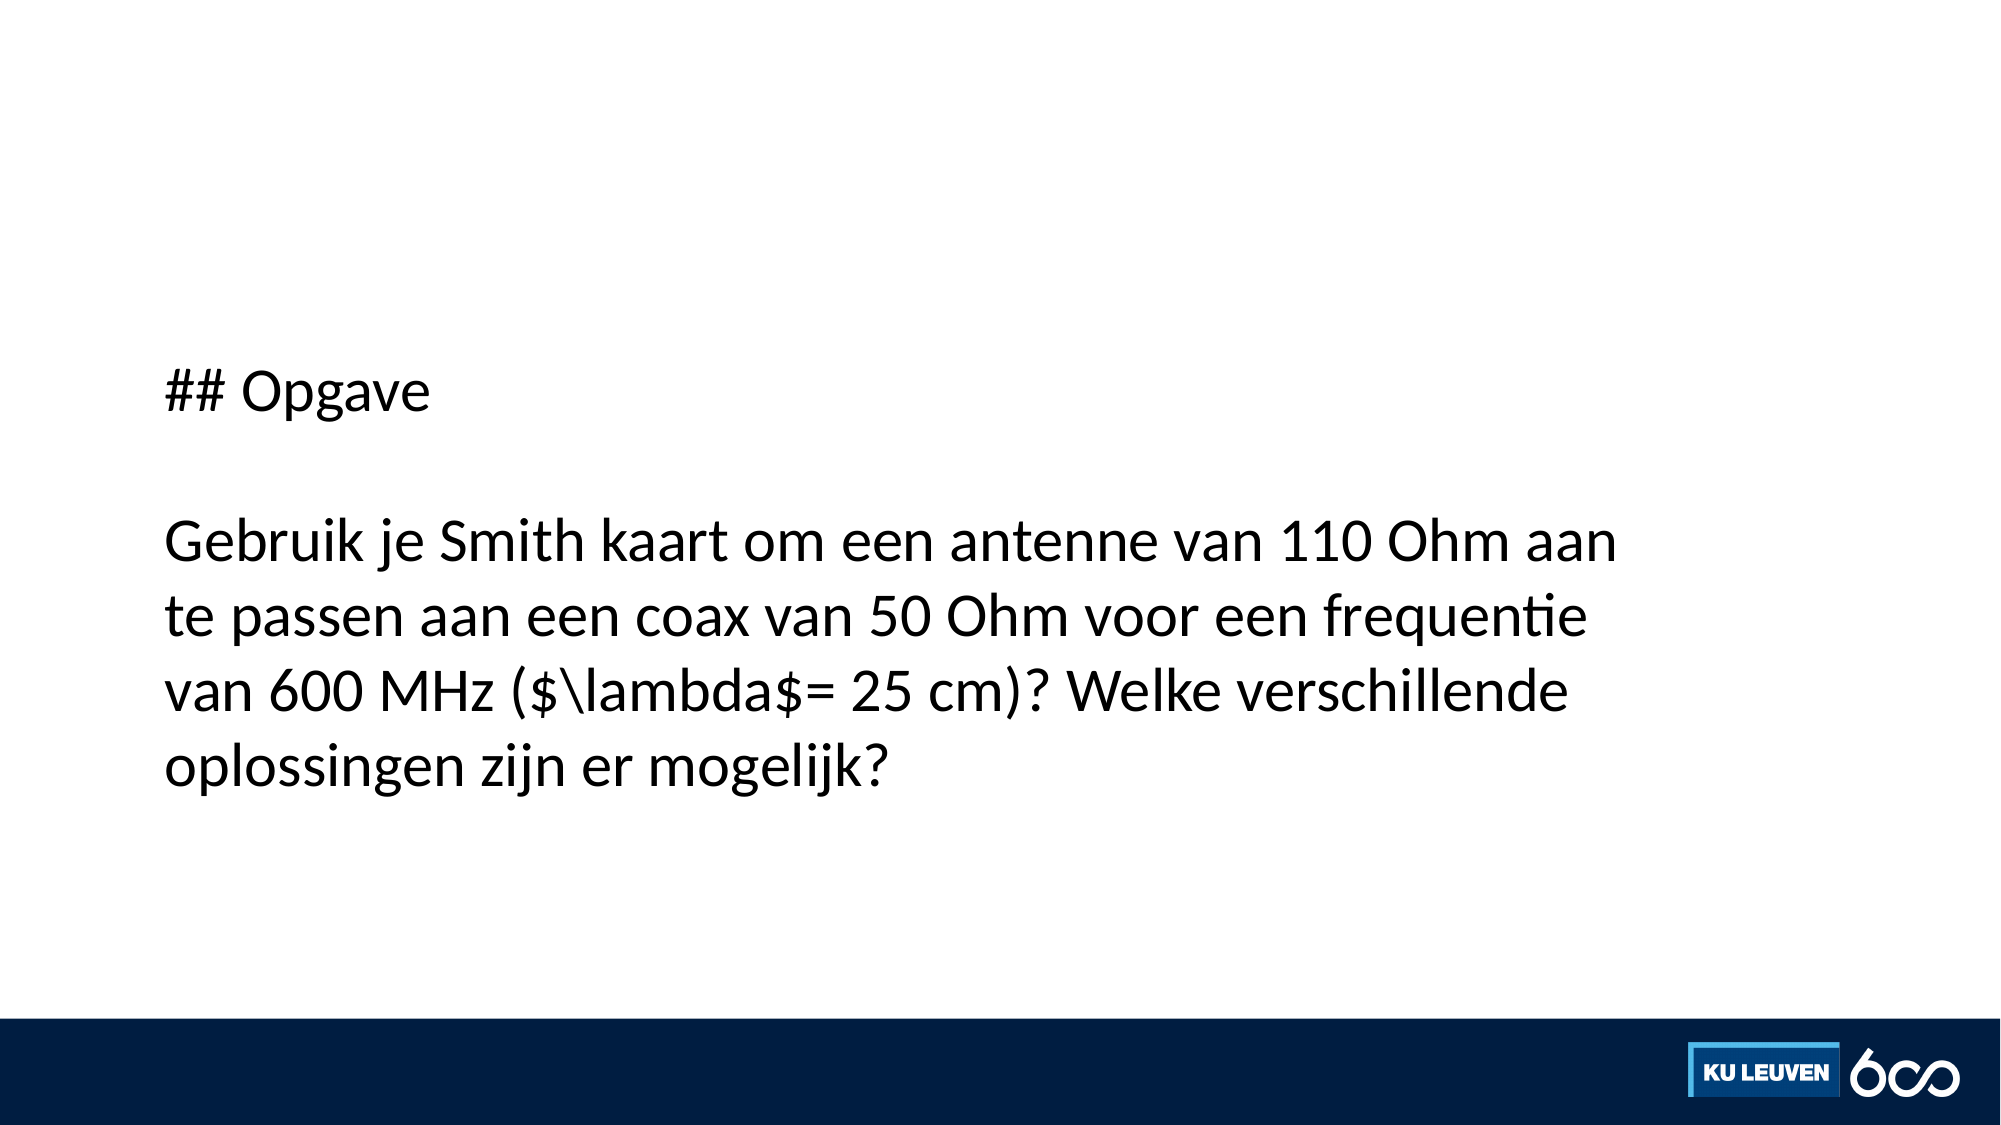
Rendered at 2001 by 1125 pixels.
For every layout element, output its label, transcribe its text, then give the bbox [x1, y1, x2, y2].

picture [1688, 1042, 1960, 1097]
text_box ## Opgave Gebruik je Smith kaart om een antenne van 110 Ohm aan te passen aan een coax van 50 Ohm voor een frequentie van 600 MHz ($\lambda$= 25 cm)? Welke verschillende oplossingen zijn er mogelijk? [149, 341, 1650, 642]
